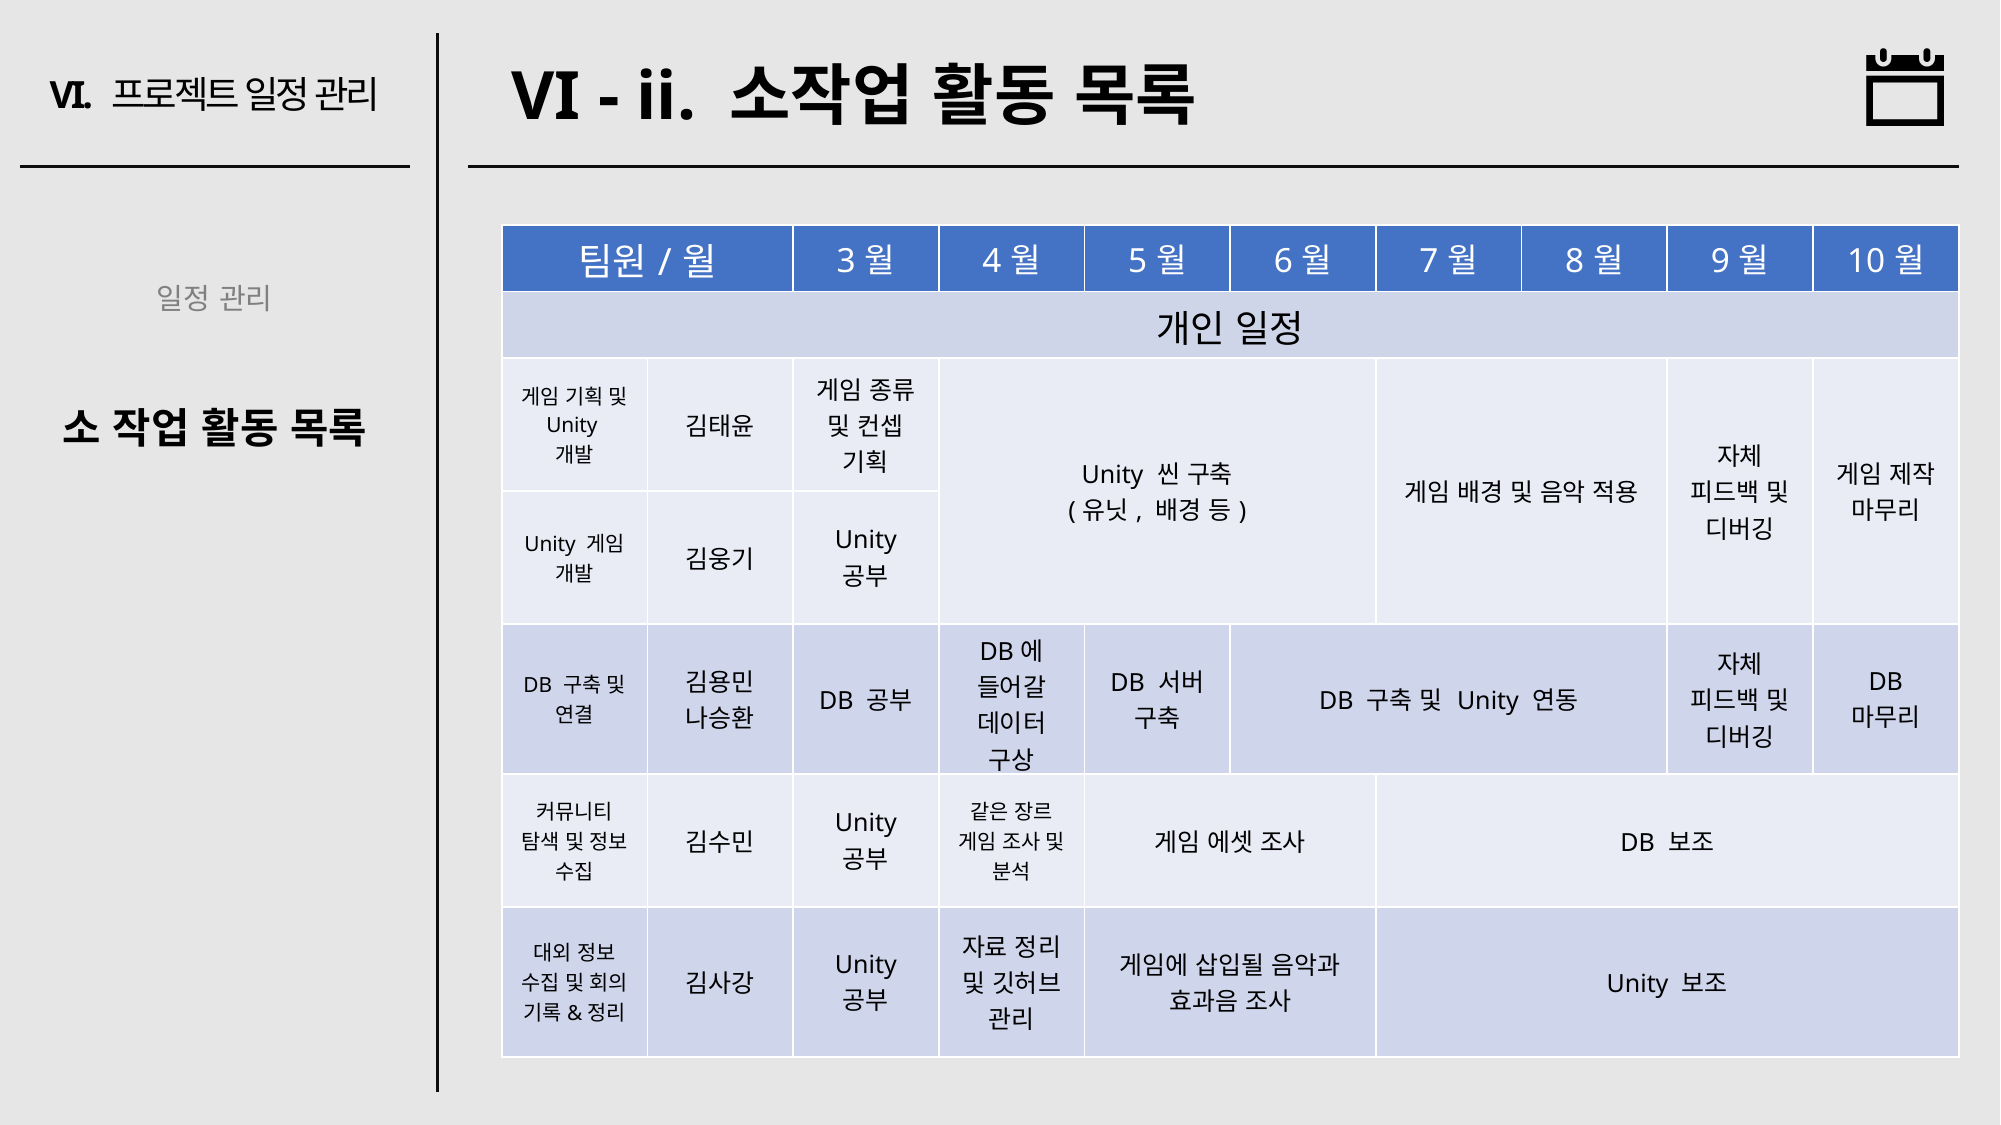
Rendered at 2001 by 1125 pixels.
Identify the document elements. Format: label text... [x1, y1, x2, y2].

table_cell DB 보조 [1377, 775, 1958, 906]
table_cell 대외 정보 수집 및 회의 기록&정리 [503, 908, 647, 1056]
table_cell 김사강 [648, 908, 792, 1056]
table_header 6월 [1231, 226, 1375, 291]
table_cell 게임 기획 및 Unity 개발 [503, 359, 647, 490]
table_cell DB에 들어갈 데이터 구상 [940, 625, 1084, 773]
table_cell 개인 일정 [503, 292, 1958, 357]
table_cell 자체 피드백 및 디버깅 [1668, 625, 1812, 773]
table_cell Unity 공부 [794, 492, 938, 623]
table_header 9월 [1668, 226, 1812, 291]
table_cell Unity 보조 [1377, 908, 1958, 1056]
table_cell Unity 게임 개발 [503, 492, 647, 623]
table_cell 게임 종류 및 컨셉 기획 [794, 359, 938, 490]
table_cell DB 서버 구축 [1085, 625, 1229, 773]
table_cell 게임 제작 마무리 [1814, 359, 1958, 623]
table_cell DB 구축 및 Unity 연동 [1231, 625, 1666, 773]
table_header 4월 [940, 226, 1084, 291]
table_header 3월 [794, 226, 938, 291]
table_cell Unity 씬 구축 (유닛, 배경 등) [940, 359, 1375, 623]
table_header 5월 [1085, 226, 1229, 291]
table_cell 김웅기 [648, 492, 792, 623]
table_cell 자체 피드백 및 디버깅 [1668, 359, 1812, 623]
table_cell DB 공부 [794, 625, 938, 773]
table_header 팀원/월 [503, 226, 792, 291]
table_cell 커뮤니티 탐색 및 정보 수집 [503, 775, 647, 906]
table_header 7월 [1377, 226, 1521, 291]
text_box VI. 프로젝트 일정 관리 [19, 63, 411, 123]
table_cell DB 마무리 [1814, 625, 1958, 773]
table_cell 김태윤 [648, 359, 792, 490]
table_cell 자료 정리 및 깃허브 관리 [940, 908, 1084, 1056]
table_cell 게임 배경 및 음악 적용 [1377, 359, 1666, 623]
table_cell 게임에 삽입될 음악과 효과음 조사 [1085, 908, 1375, 1056]
table_cell 김용민 나승환 [648, 625, 792, 773]
table_cell Unity 공부 [794, 775, 938, 906]
table_header 10월 [1814, 226, 1958, 291]
text_box 일정 관리 [19, 272, 411, 323]
table_cell 게임 에셋 조사 [1085, 775, 1375, 906]
table_cell 같은 장르 게임 조사 및 분석 [940, 775, 1084, 906]
table_cell DB 구축 및 연결 [503, 625, 647, 773]
table_header 8월 [1522, 226, 1666, 291]
text_box 소 작업 활동 목록 [19, 394, 411, 459]
table_cell 김수민 [648, 775, 792, 906]
table_cell Unity 공부 [794, 908, 938, 1056]
text_box VI - ii. 소작업 활동 목록 [496, 45, 1850, 141]
picture [1850, 32, 1960, 142]
